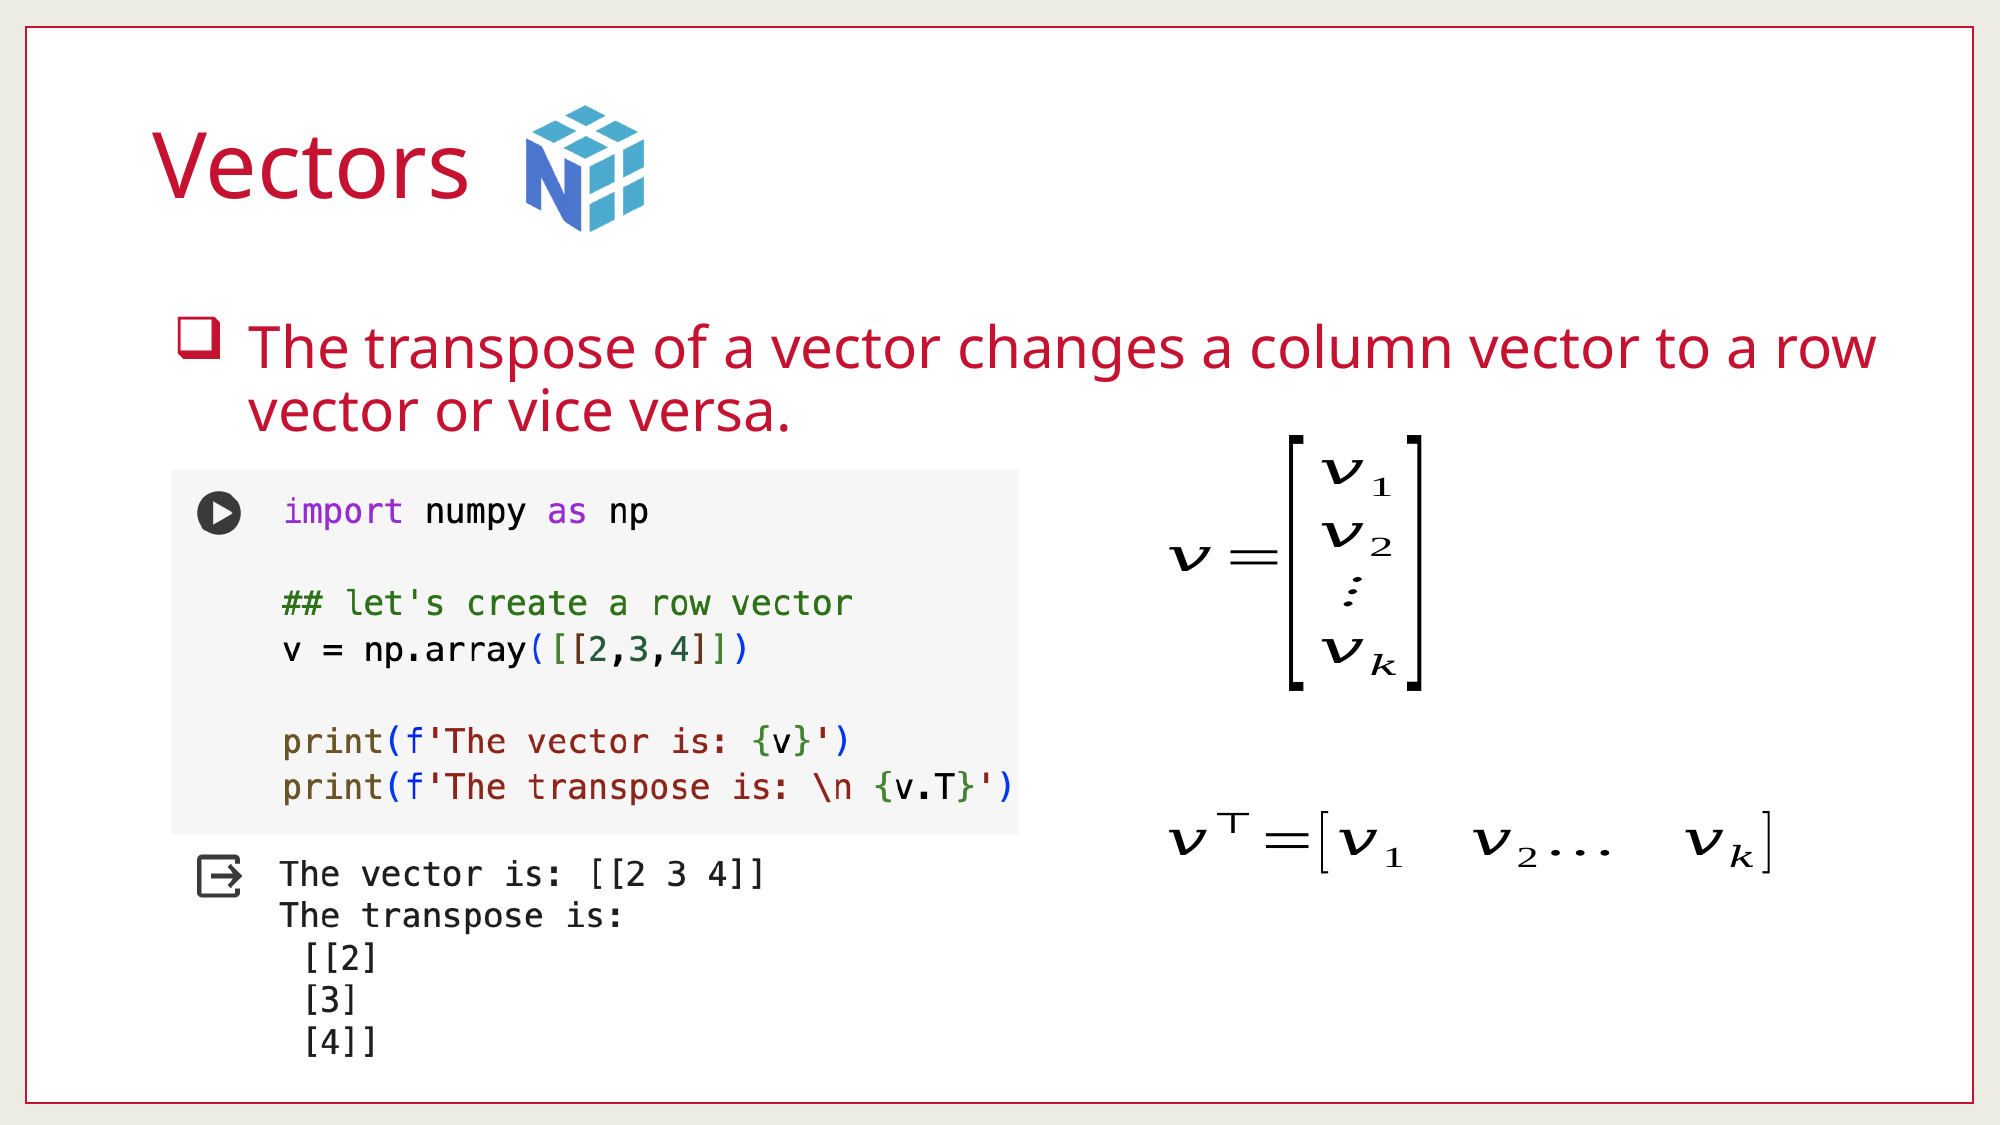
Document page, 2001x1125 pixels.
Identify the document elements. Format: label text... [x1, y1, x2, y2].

picture [171, 469, 1019, 1076]
list The transpose of a vector changes a column vector to a row vector or vice versa. [158, 310, 1976, 1025]
picture [525, 105, 644, 232]
title Vectors [137, 59, 1863, 278]
